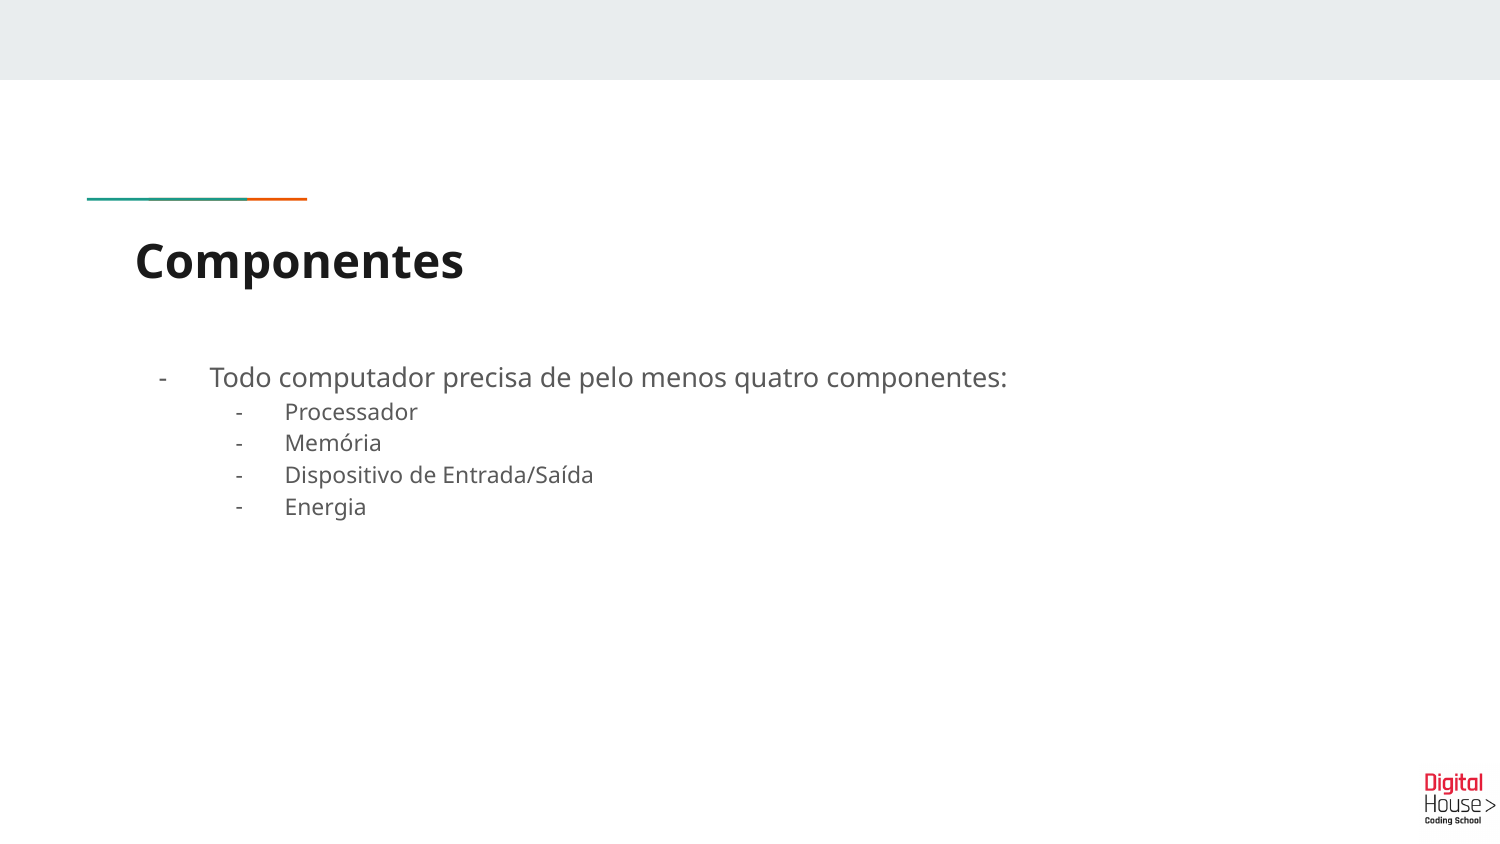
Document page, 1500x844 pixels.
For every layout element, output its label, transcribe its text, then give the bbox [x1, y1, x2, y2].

picture [1419, 763, 1500, 844]
list Todo computador precisa de pelo menos quatro componentes: Processador Memória Dispositivo de Entrada/Saída Energia [119, 341, 1381, 712]
title Componentes [119, 216, 1381, 305]
